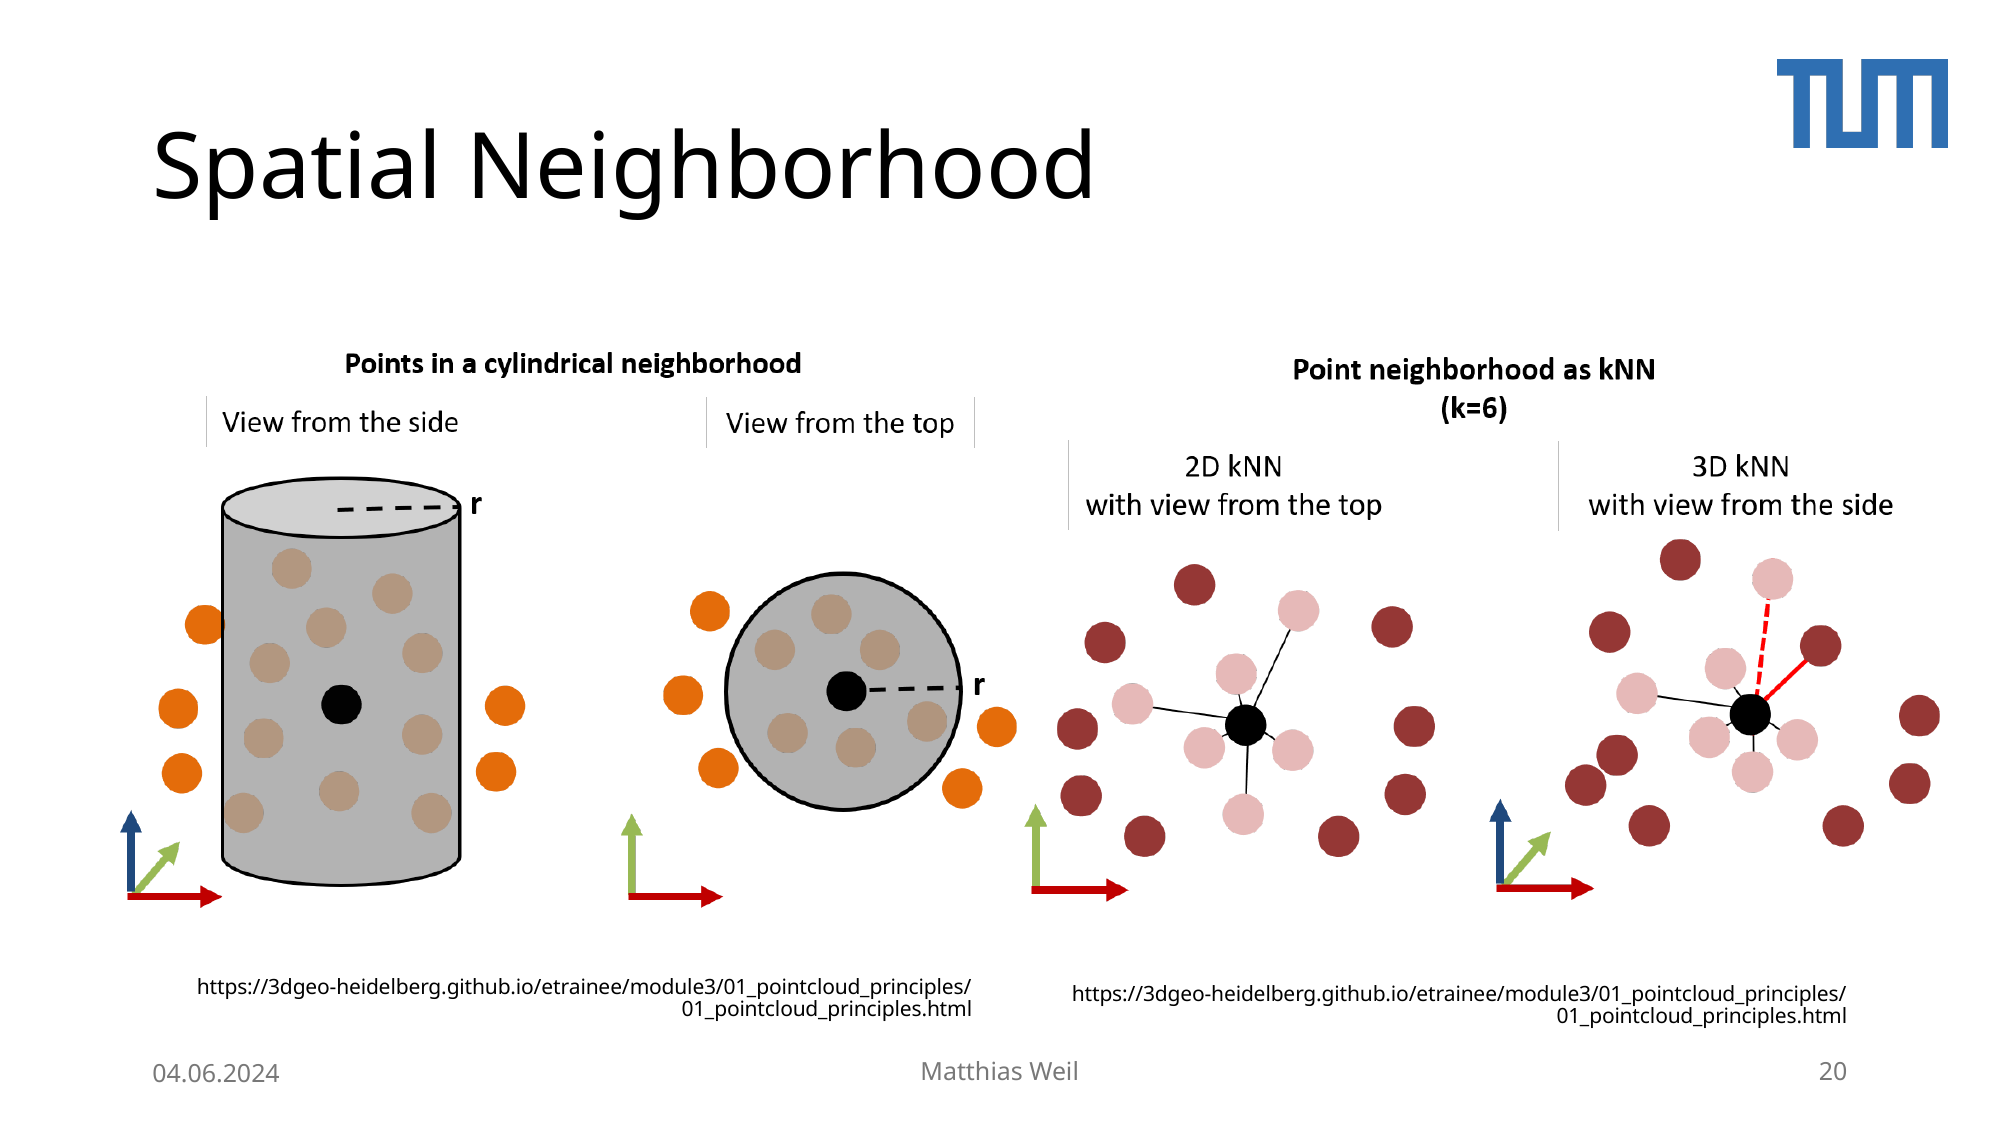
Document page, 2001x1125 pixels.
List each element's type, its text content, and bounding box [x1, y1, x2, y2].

picture [1777, 59, 1948, 148]
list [107, 334, 1018, 919]
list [1011, 339, 1941, 914]
footer Matthias Weil [662, 1042, 1338, 1103]
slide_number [137, 1042, 588, 1103]
list https://3dgeo-heidelberg.github.io/etrainee/module3/01_pointcloud_principles/01_pointcloud_principles.html [1012, 975, 1863, 1036]
slide_number 20 [1412, 1042, 1863, 1103]
title Spatial Neighborhood [137, 59, 1565, 278]
list https://3dgeo-heidelberg.github.io/etrainee/module3/01_pointcloud_principles/01_pointcloud_principles.html [137, 969, 988, 1029]
